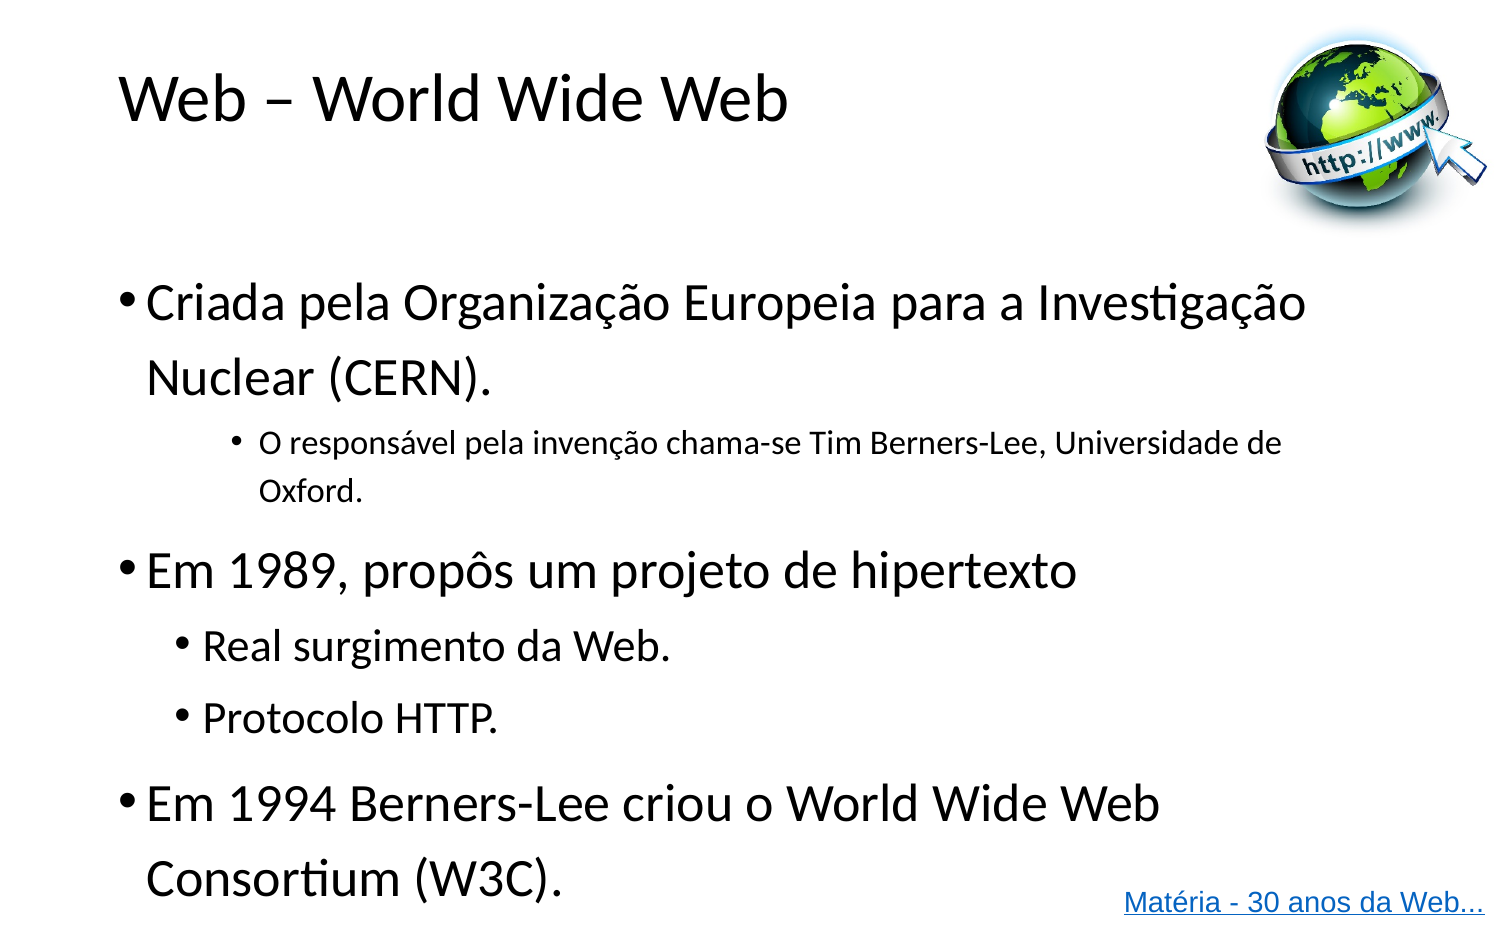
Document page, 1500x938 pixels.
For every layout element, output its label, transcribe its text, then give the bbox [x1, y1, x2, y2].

title Web – World Wide Web [103, 49, 1223, 232]
text_box Matéria - 30 anos da Web... [882, 867, 1500, 938]
picture [1228, 0, 1500, 250]
list Criada pela Organização Europeia para a Investigação Nuclear (CERN). O responsável pela invenção chama-se Tim Berners-Lee, Universidade de Oxford. Em 1989, propôs um projeto de hipertexto Real surgimento da Web. Protocolo HTTP. Em 1994 Berners-Lee criou o World Wide Web Consortium (W3C). [103, 249, 1397, 845]
